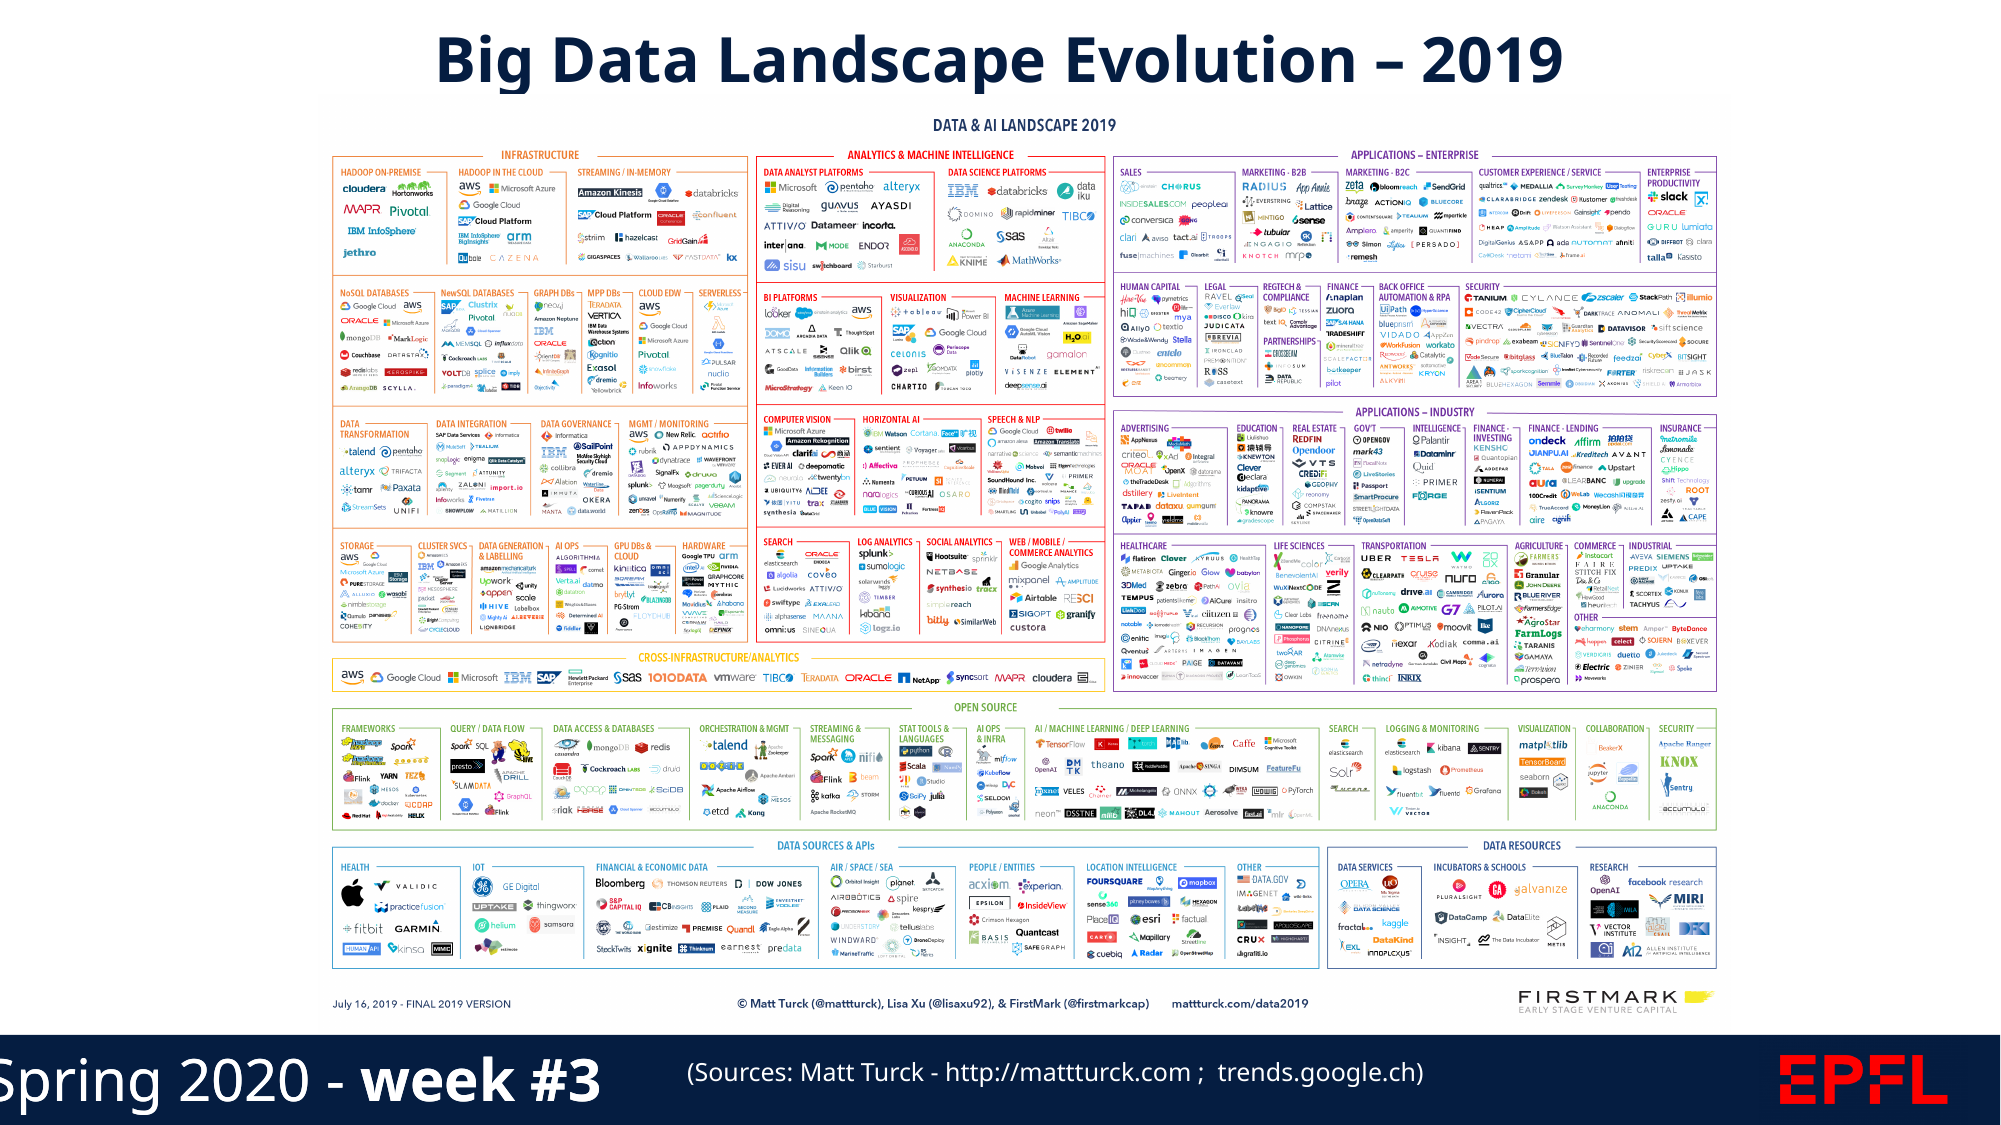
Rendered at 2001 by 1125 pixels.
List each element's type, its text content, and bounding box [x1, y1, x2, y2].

text_box (Sources: Matt Turck - http://mattturck.com ; trends.google.ch) [672, 1049, 1440, 1095]
picture [1759, 1034, 1968, 1125]
title Big Data Landscape Evolution – 2019 [0, 0, 2000, 124]
picture [318, 94, 1731, 1033]
